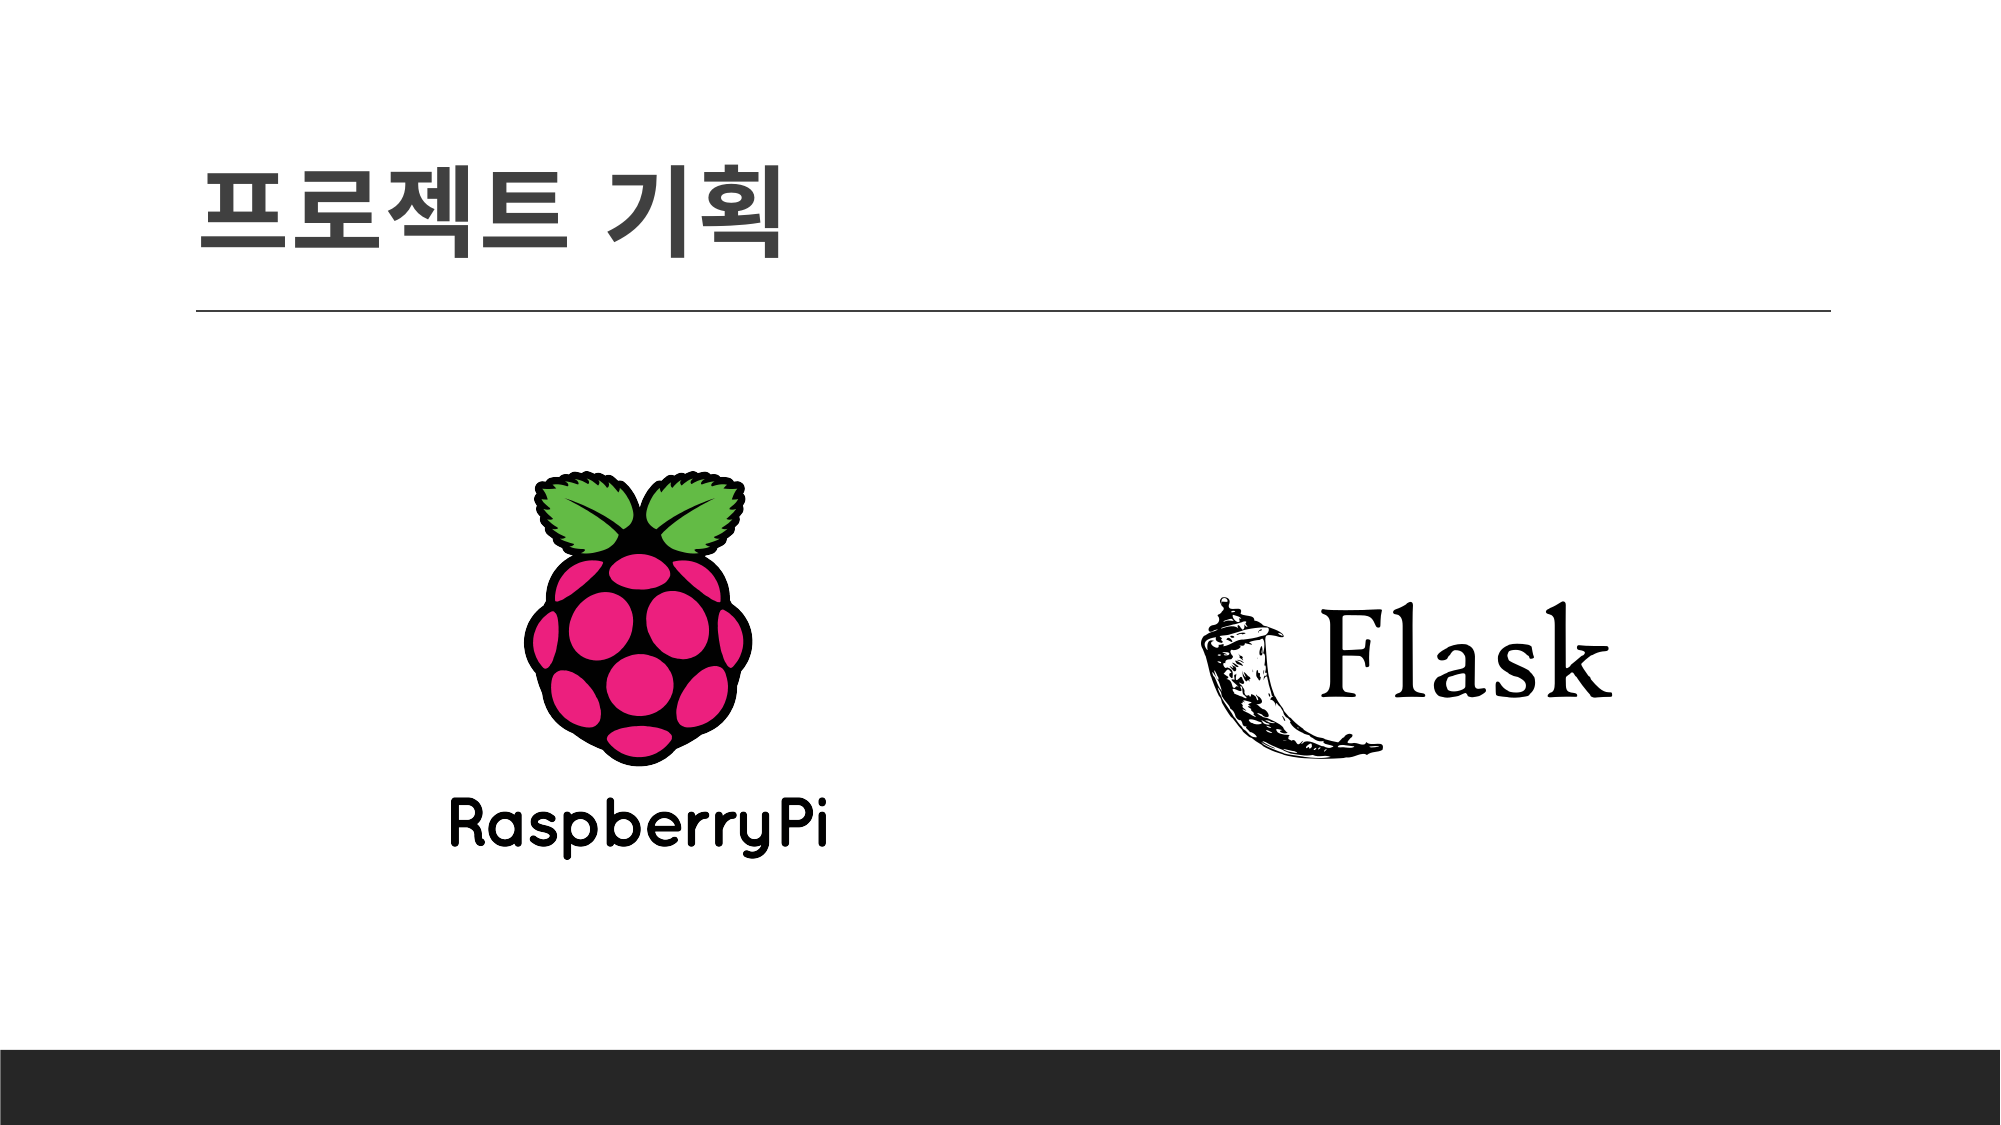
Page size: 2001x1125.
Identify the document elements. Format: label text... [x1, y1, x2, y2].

picture [1200, 470, 1632, 902]
title 프로젝트 기획 [180, 47, 1830, 285]
picture [450, 470, 827, 860]
